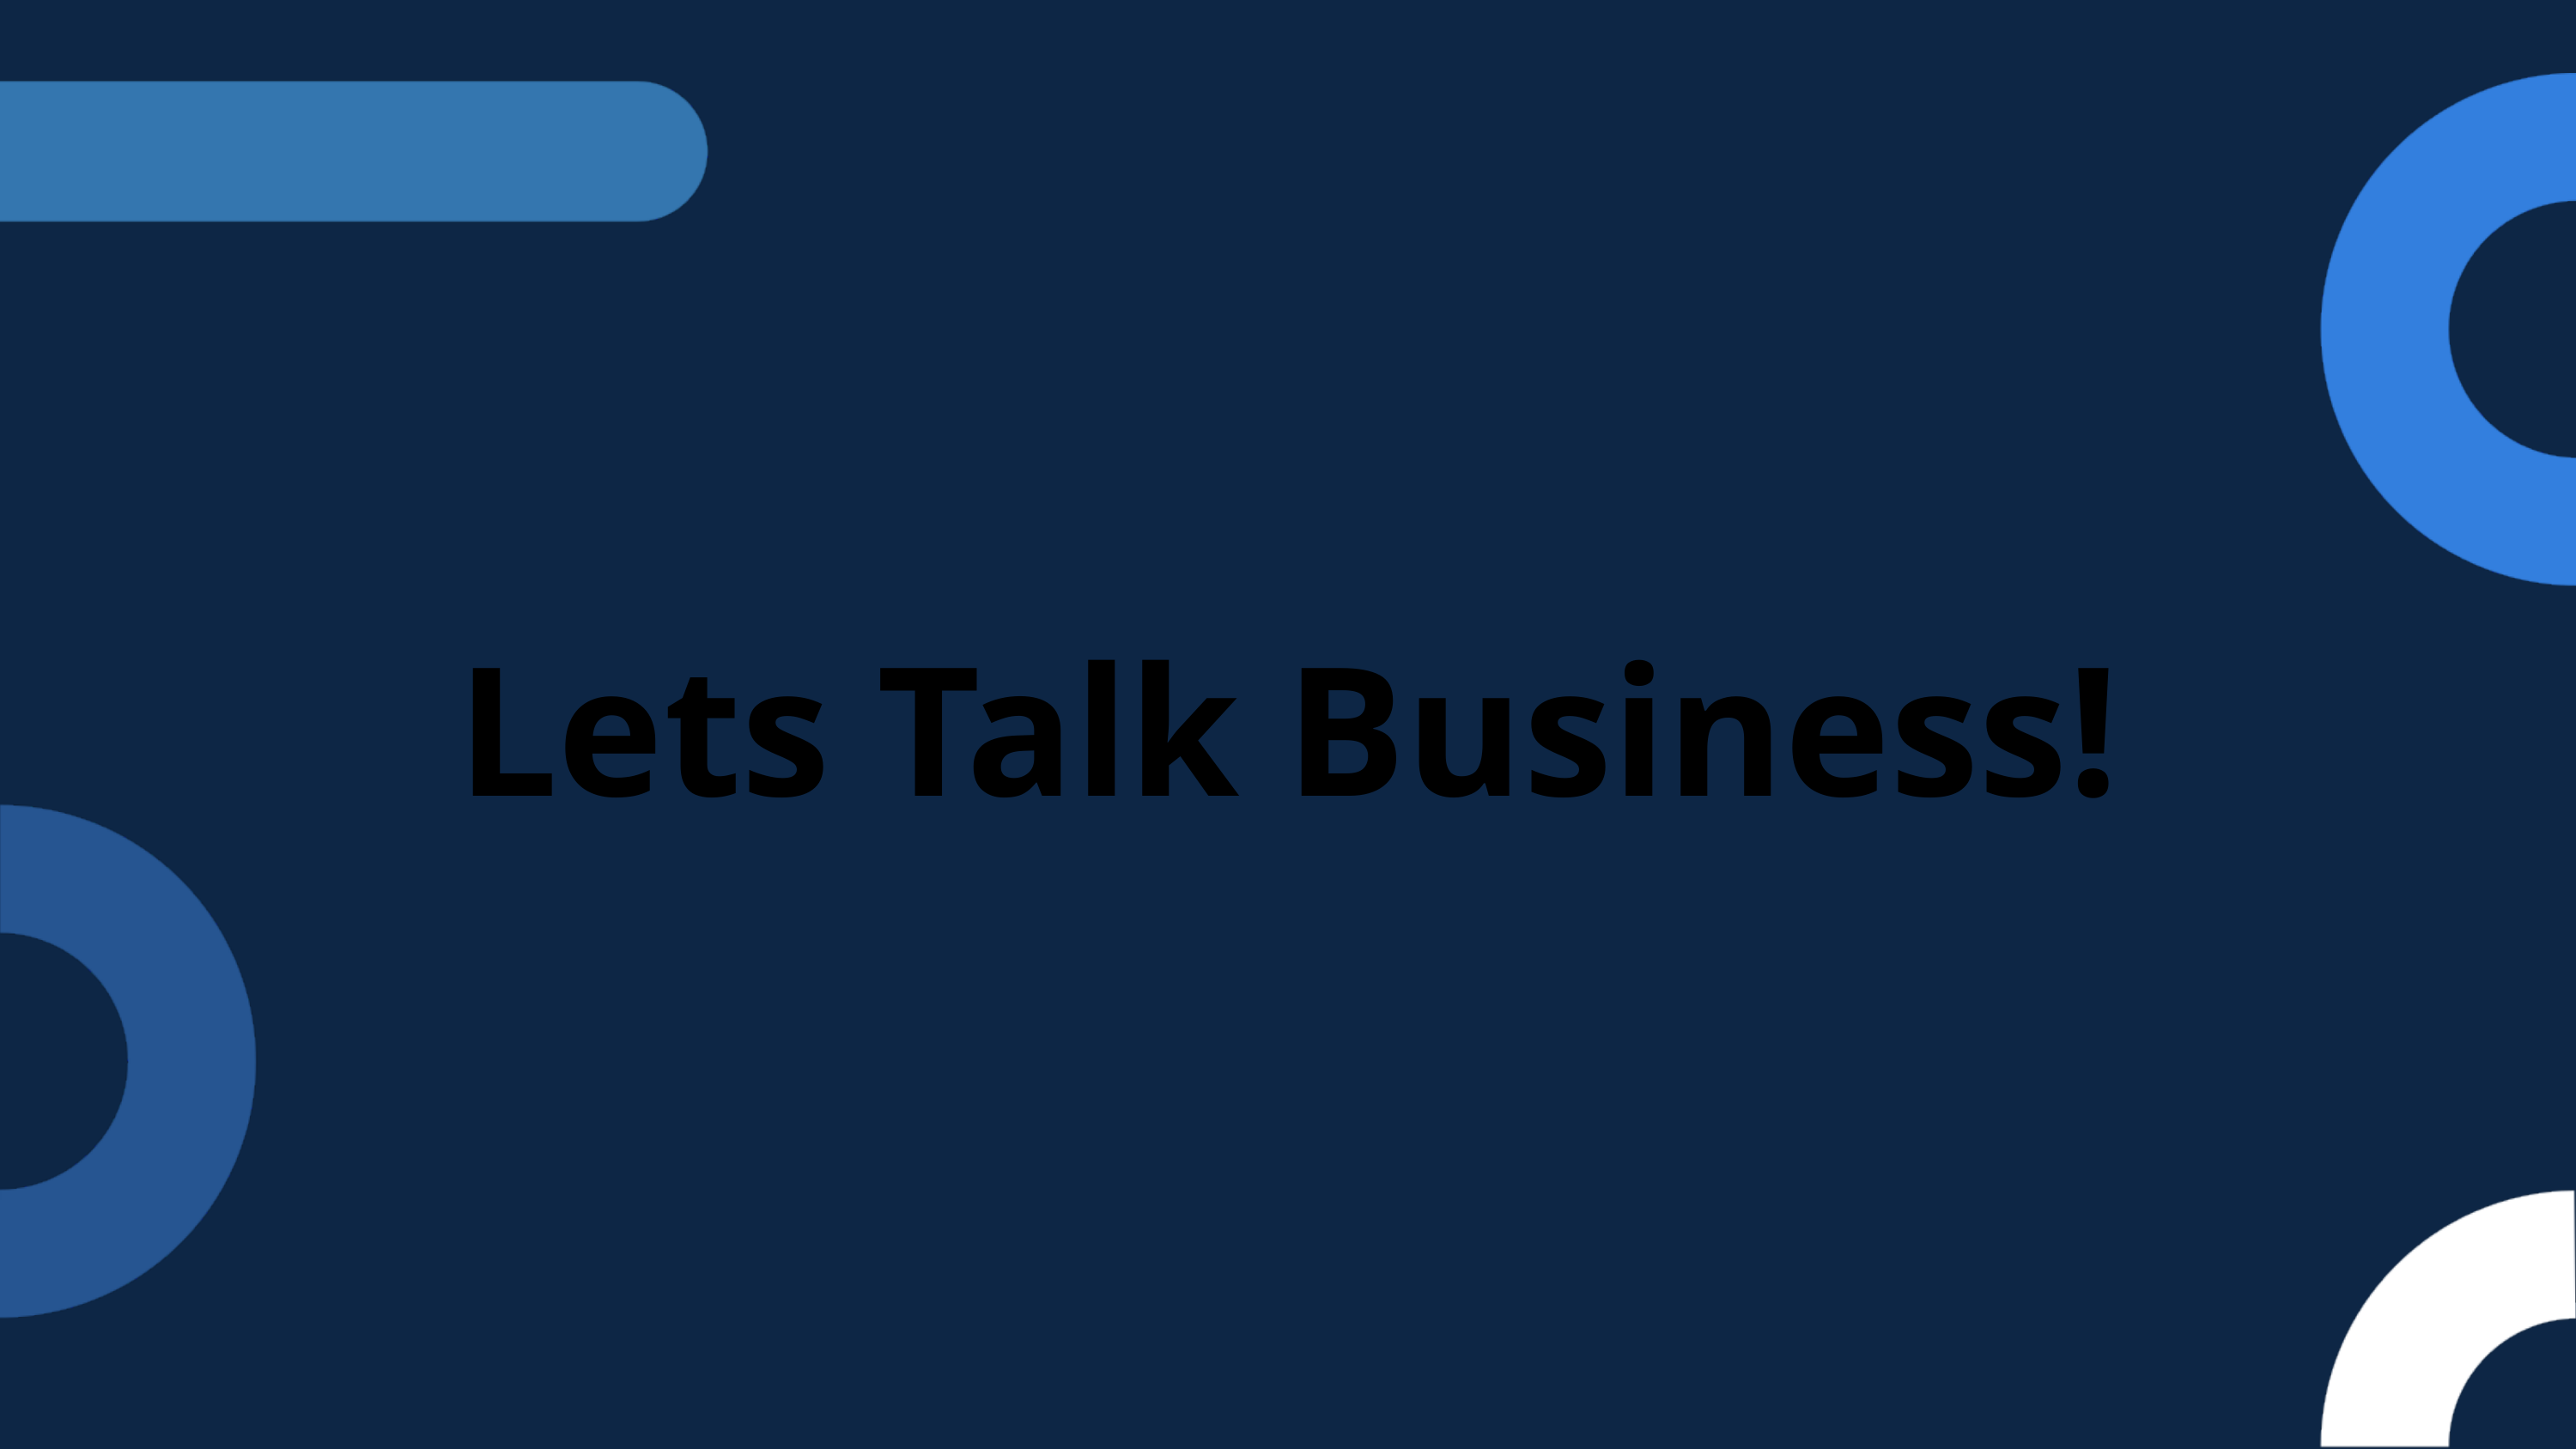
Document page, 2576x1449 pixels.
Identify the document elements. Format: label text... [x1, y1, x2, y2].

text_box Lets Talk Business! [248, 617, 2328, 833]
text_box [0, 73, 2576, 1449]
